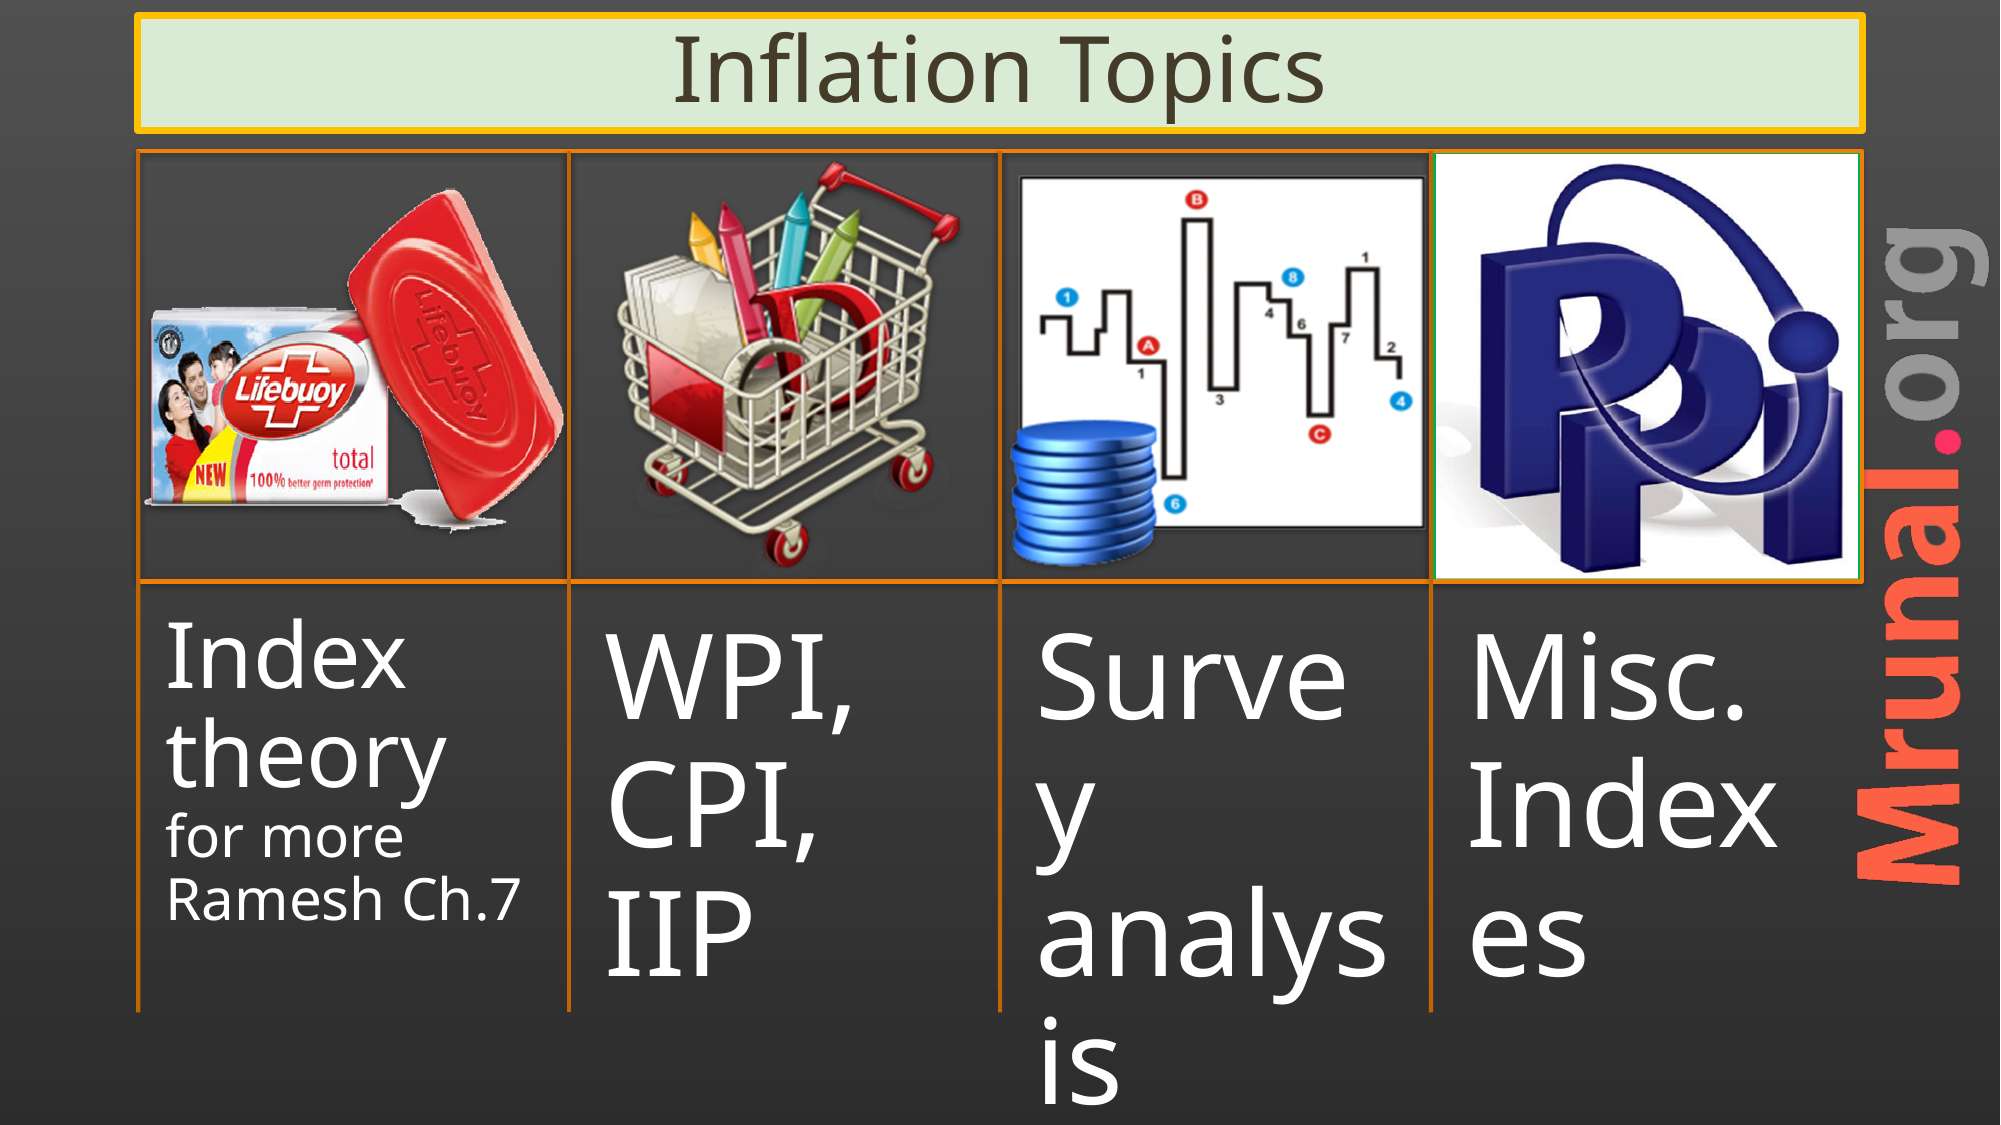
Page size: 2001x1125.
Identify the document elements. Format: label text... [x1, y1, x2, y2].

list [137, 149, 1863, 1014]
picture [1863, 223, 2000, 894]
title Inflation Topics [134, 12, 1866, 134]
